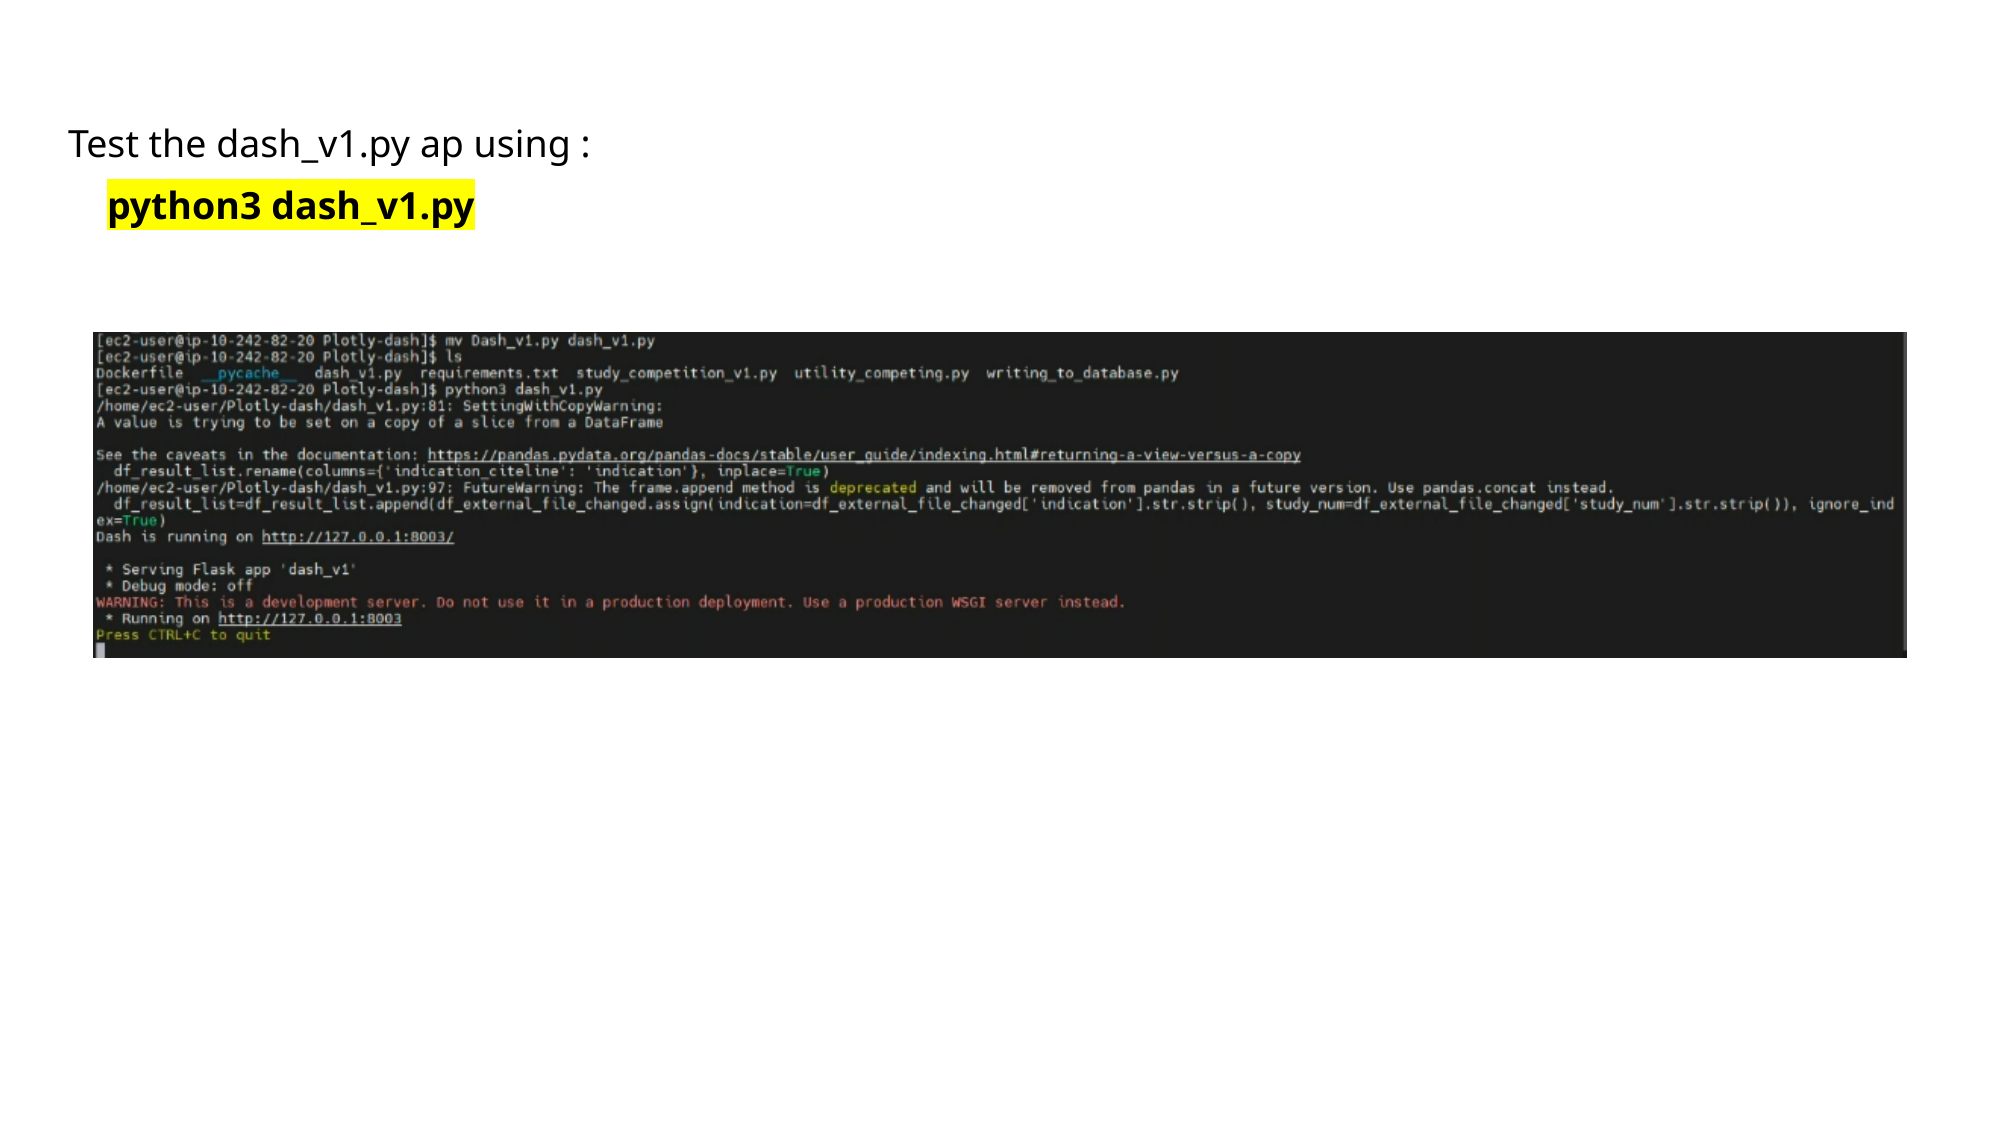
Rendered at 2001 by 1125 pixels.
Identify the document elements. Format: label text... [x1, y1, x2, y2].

picture [93, 332, 1907, 658]
text_box Test the dash_v1.py ap using : python3 dash_v1.py [53, 106, 1054, 280]
